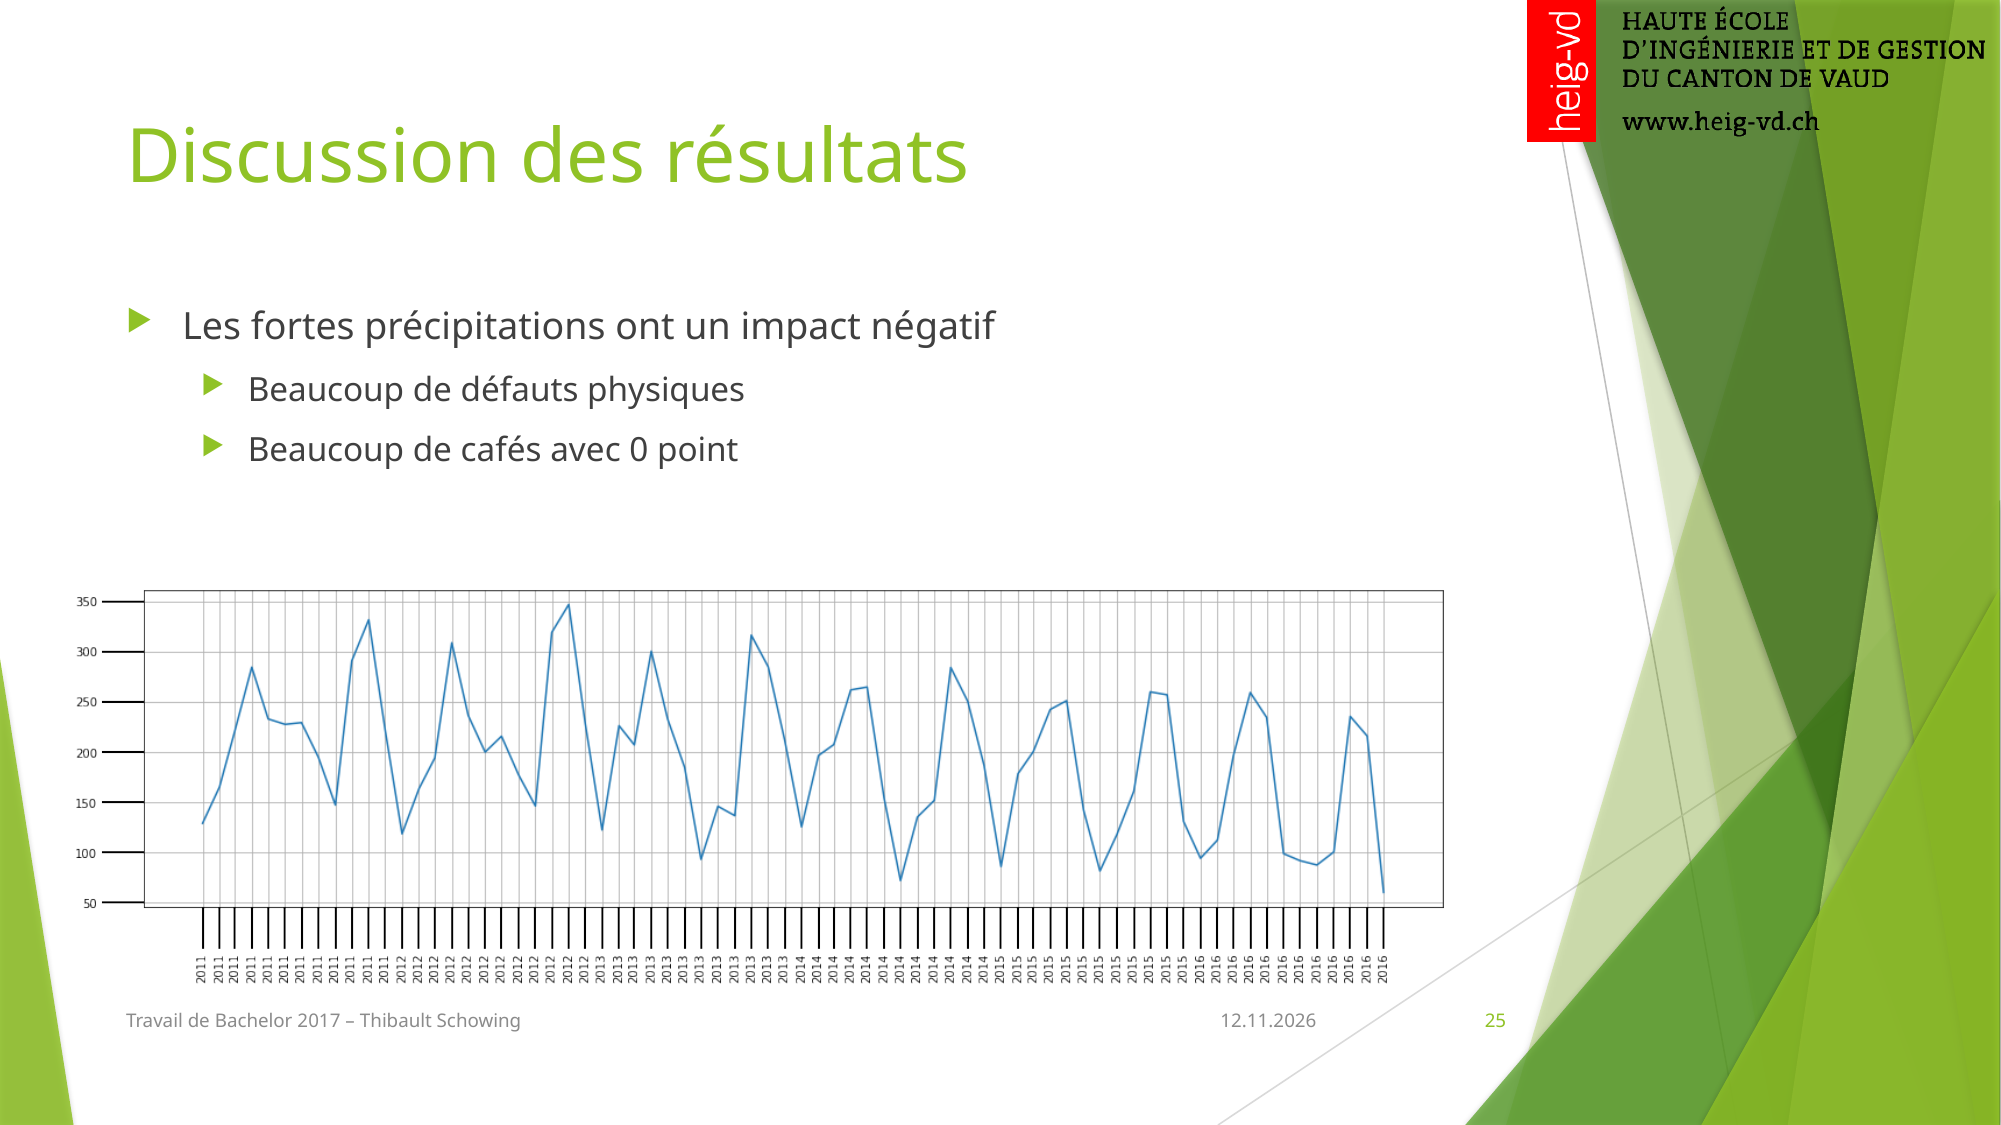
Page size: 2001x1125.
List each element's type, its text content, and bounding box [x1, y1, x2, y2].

picture [1527, 0, 1985, 142]
slide_number 25 [1409, 991, 1522, 1051]
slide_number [1181, 1000, 1332, 1051]
footer Travail de Bachelor 2017 – Thibault Schowing [111, 1000, 1145, 1051]
list Les fortes précipitations ont un impact négatif Beaucoup de défauts physiques Beaucoup de cafés avec 0 point [111, 294, 1522, 932]
title Discussion des résultats [111, 99, 1522, 213]
picture [66, 540, 1493, 992]
